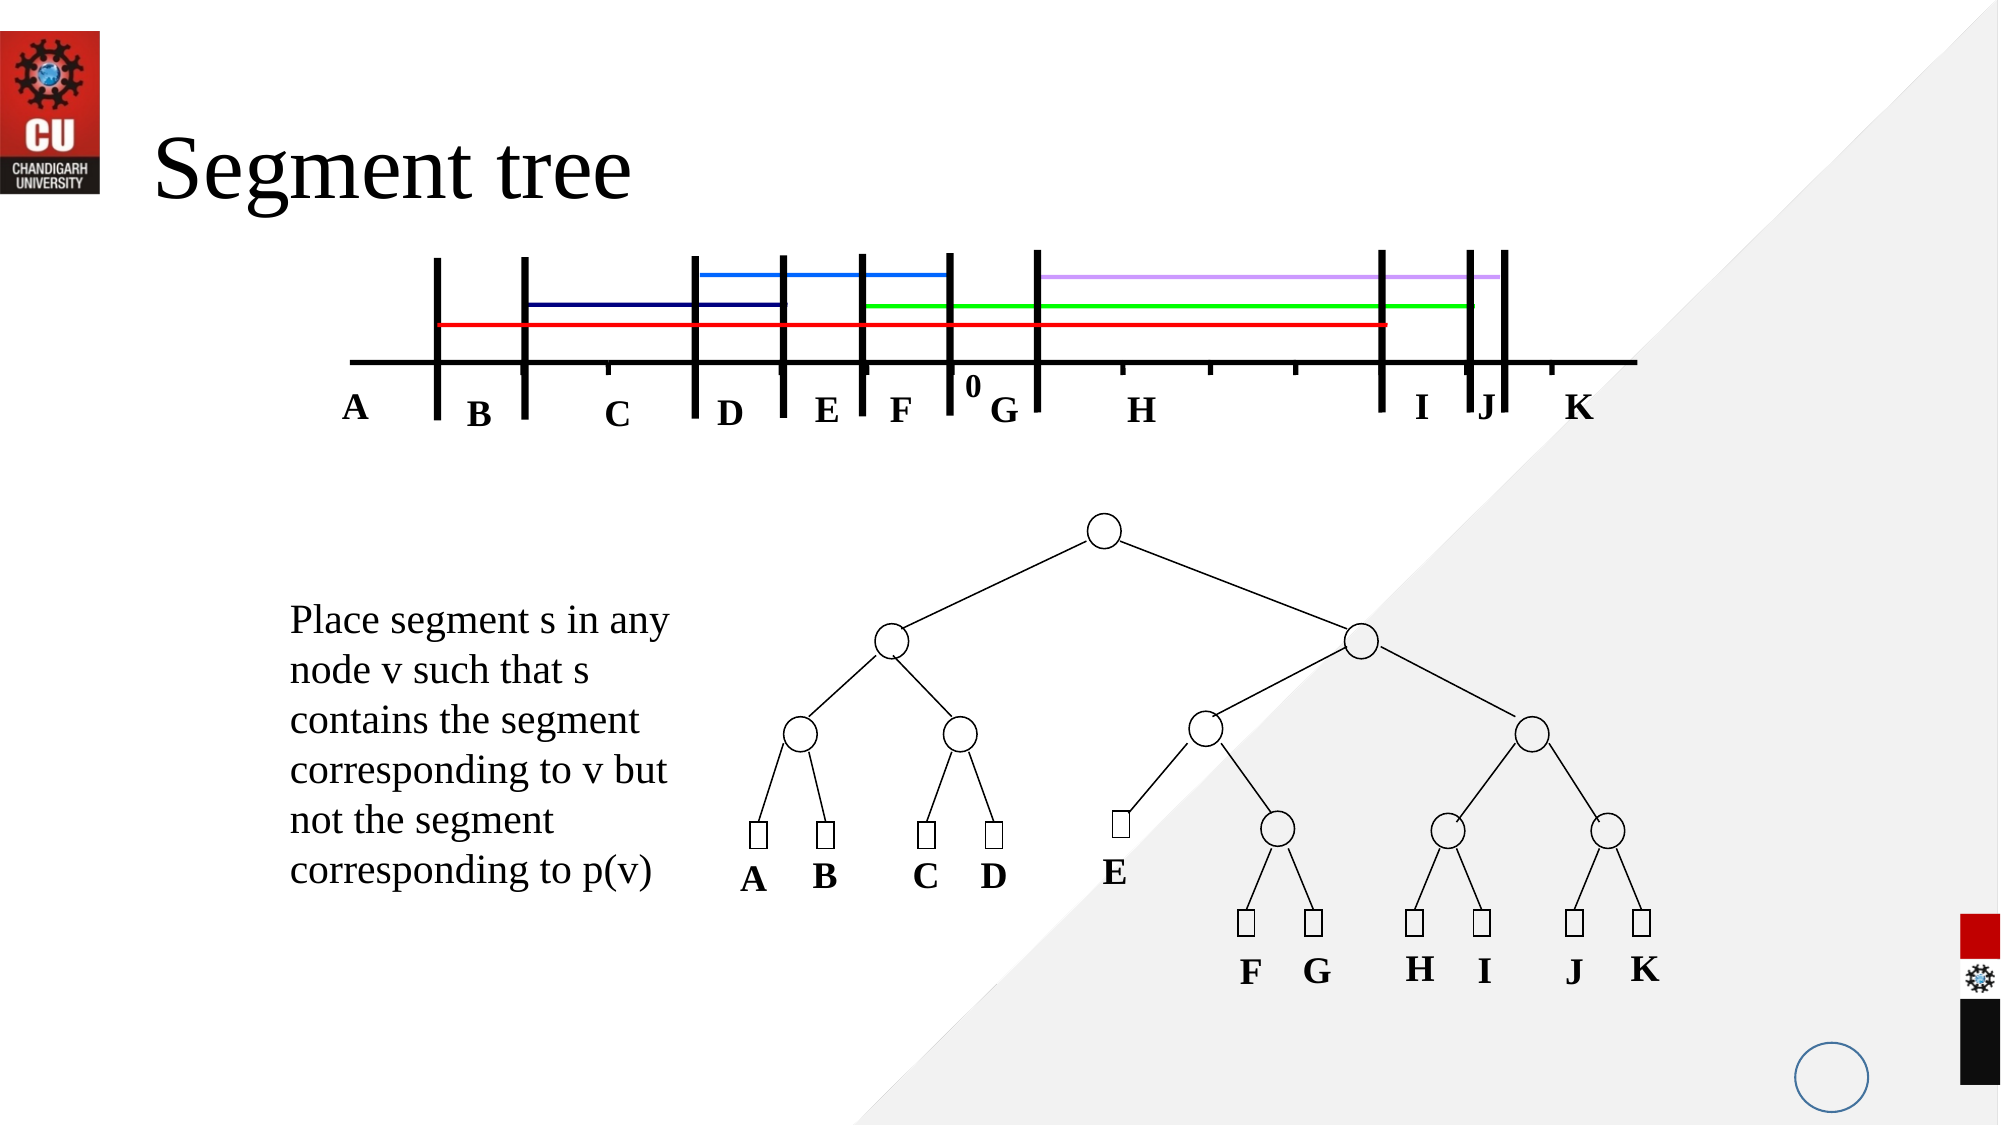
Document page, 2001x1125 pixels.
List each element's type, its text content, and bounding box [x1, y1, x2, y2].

text_box [324, 185, 1638, 246]
text_box Place segment s in any node v such that s contains the segment corresponding to v but not the segment corresponding to p(v) [275, 584, 700, 900]
text_box 0 [953, 363, 997, 374]
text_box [327, 374, 1613, 442]
text_box 0 [950, 357, 997, 362]
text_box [724, 513, 1676, 1000]
title Segment tree [137, 59, 1863, 278]
picture [0, 0, 2001, 1125]
